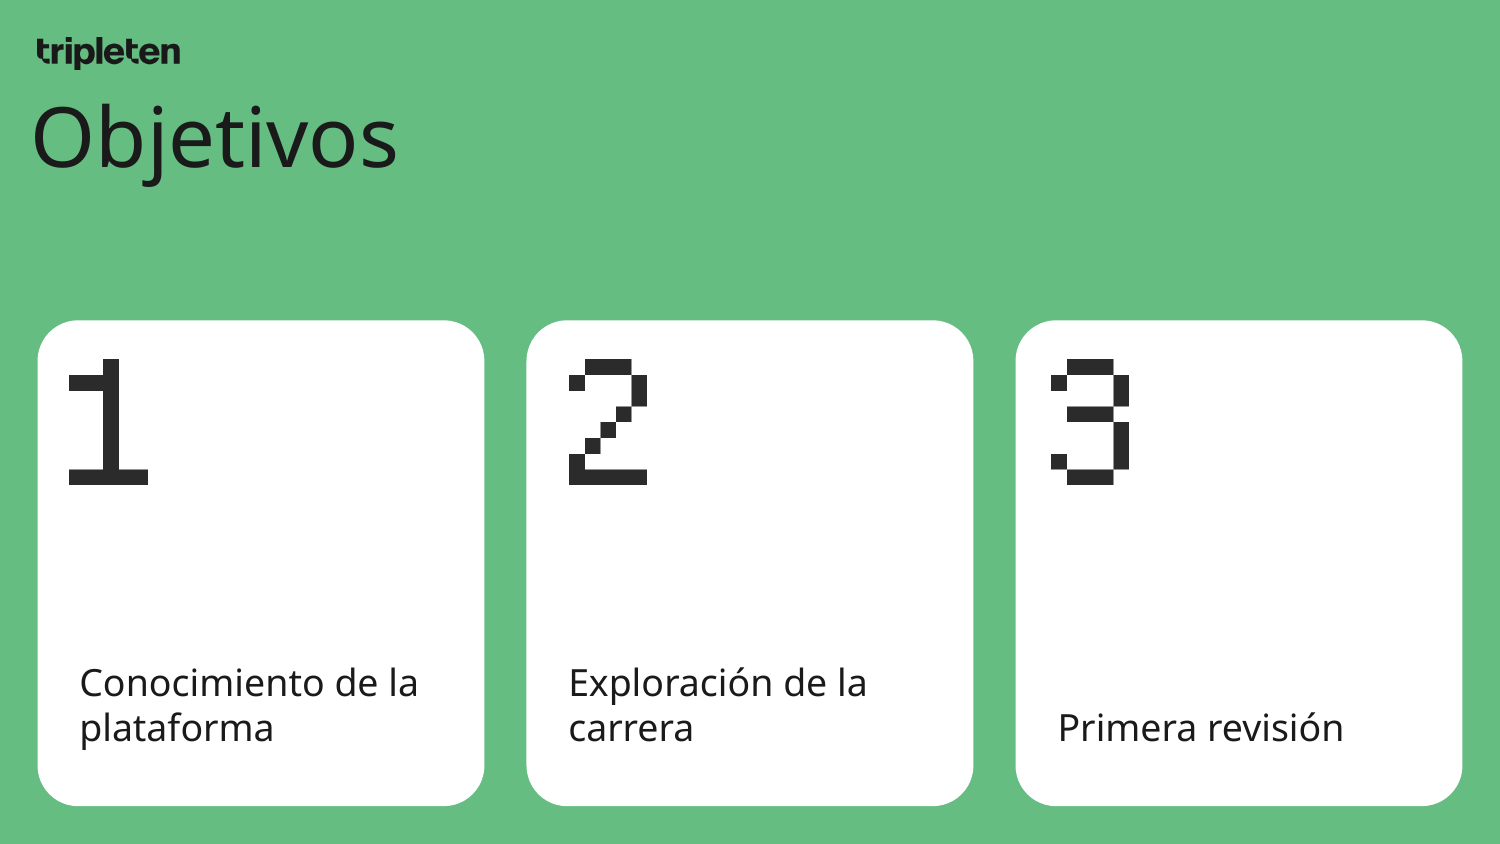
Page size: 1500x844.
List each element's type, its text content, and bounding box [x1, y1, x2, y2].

text_box Exploración de la carrera [526, 320, 974, 807]
picture [37, 37, 180, 70]
picture [1050, 359, 1130, 485]
text_box Primera revisión [1015, 320, 1463, 807]
text_box Conocimiento de la plataforma [37, 320, 485, 807]
picture [568, 359, 648, 485]
title Objetivos [15, 69, 1414, 241]
picture [69, 359, 148, 485]
